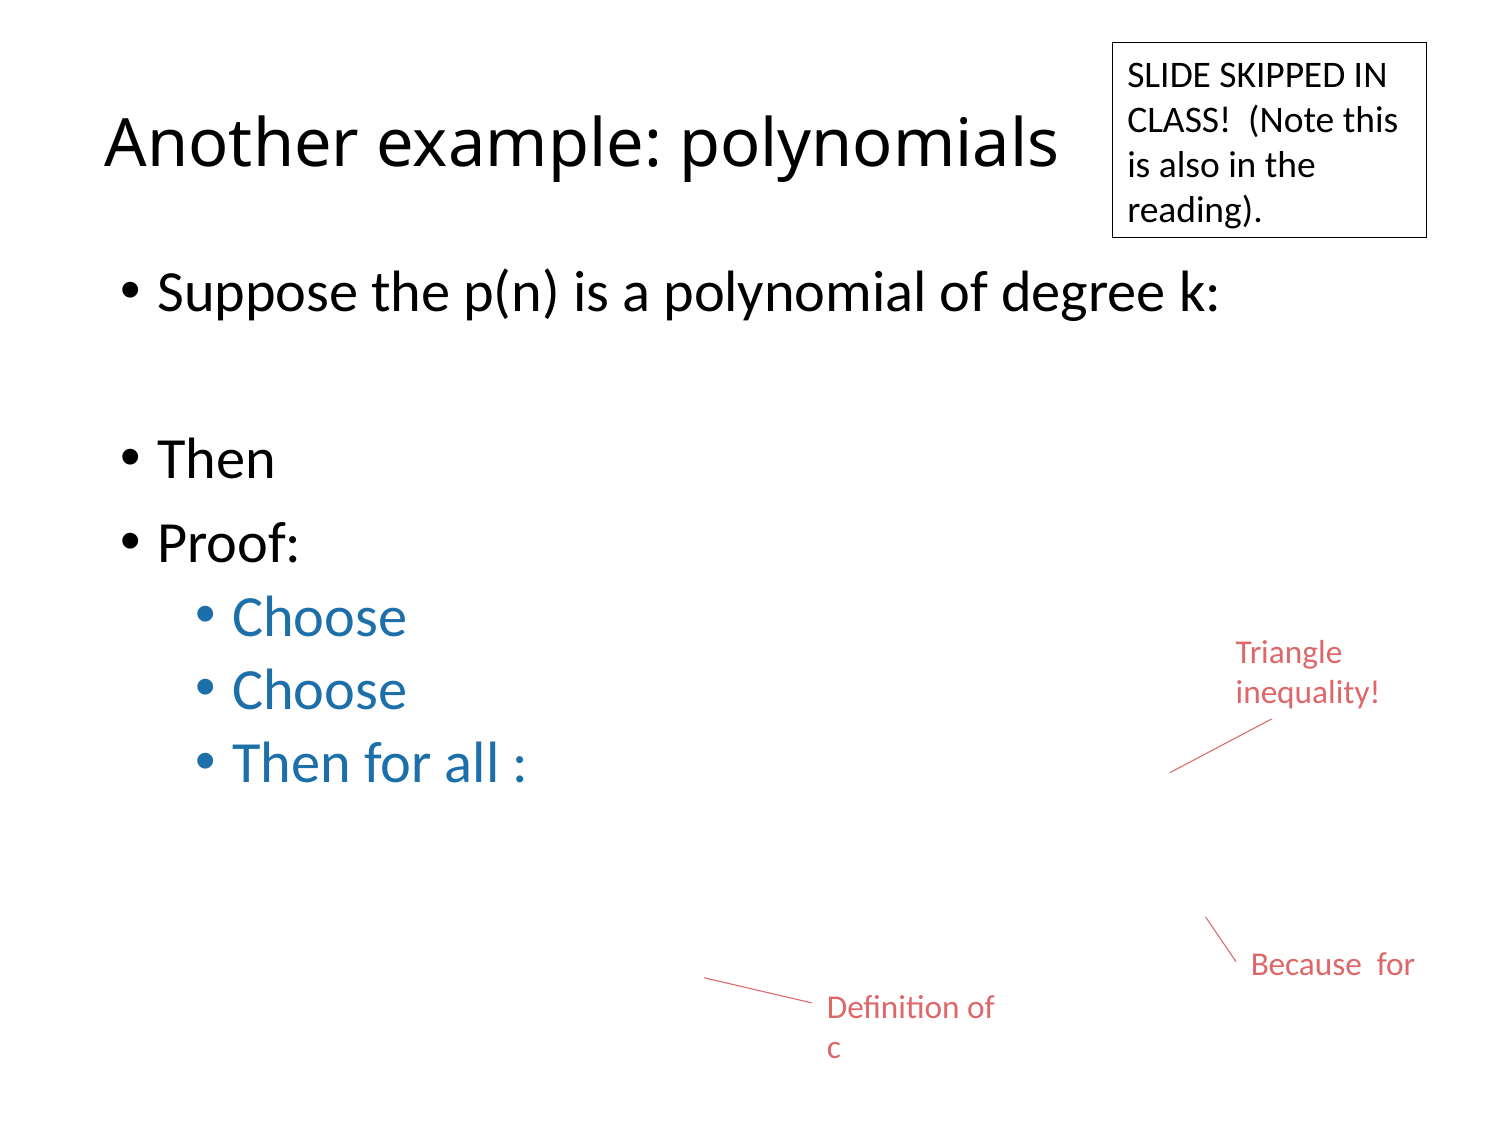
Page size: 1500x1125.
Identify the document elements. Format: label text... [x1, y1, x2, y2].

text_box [1170, 719, 1272, 773]
title Another example: polynomials [89, 36, 1384, 254]
text_box Definition of c [812, 977, 1013, 1073]
text_box Triangle inequality! [1220, 623, 1443, 718]
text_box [1205, 917, 1236, 1003]
text_box SLIDE SKIPPED IN CLASS! (Note this is also in the reading). [1112, 42, 1427, 238]
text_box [703, 977, 812, 1003]
